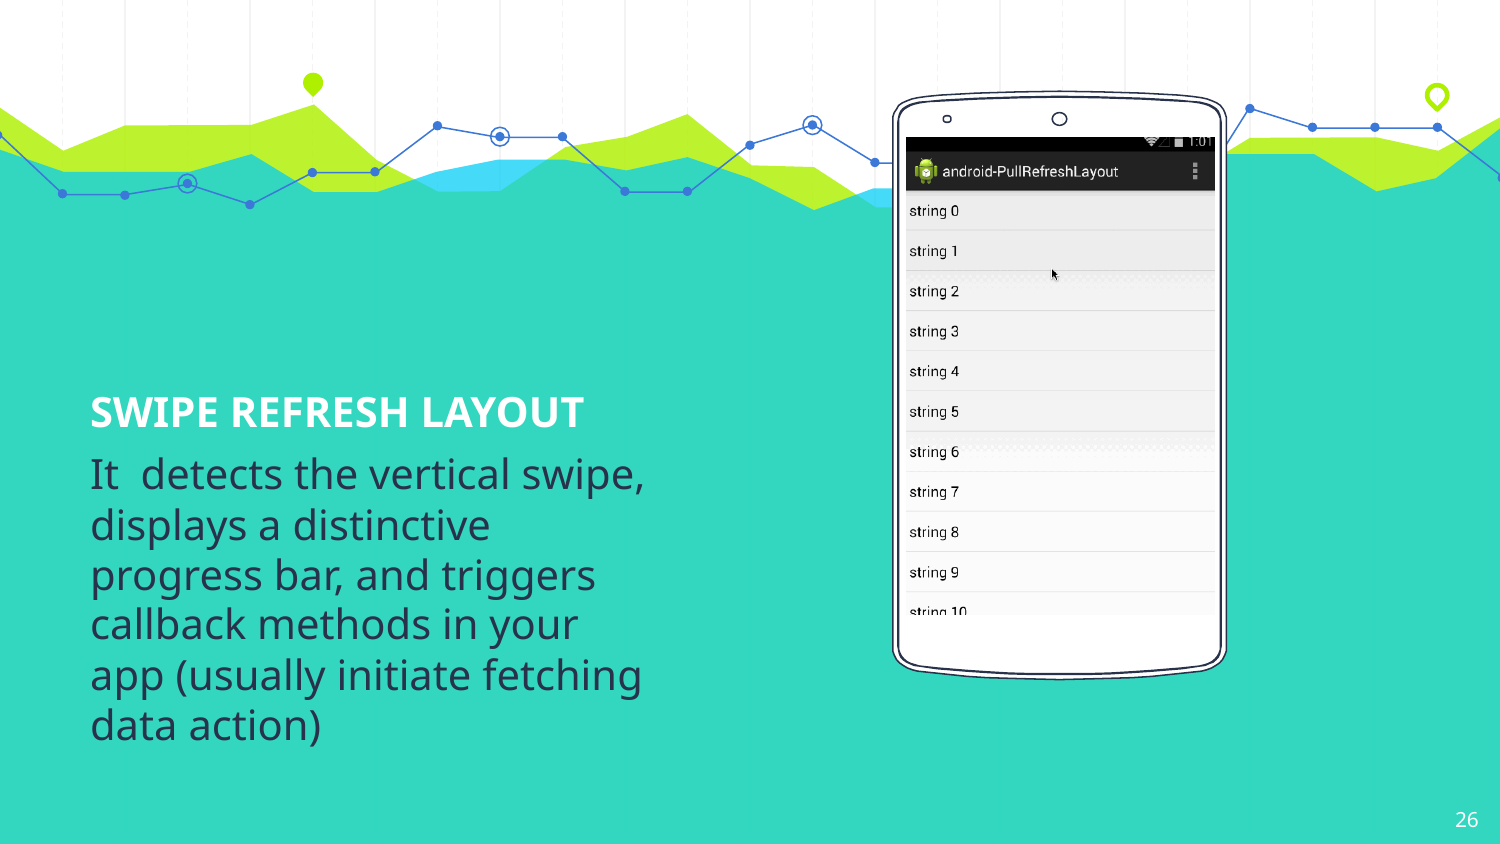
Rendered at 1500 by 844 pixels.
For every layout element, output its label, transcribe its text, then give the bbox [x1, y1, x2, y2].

slide_number 26 [1403, 791, 1494, 844]
text_box [892, 91, 1227, 680]
list SWIPE REFRESH LAYOUT It detects the vertical swipe, displays a distinctive progress bar, and triggers callback methods in your app (usually initiate fetching data action) [75, 353, 662, 764]
picture [906, 137, 1215, 615]
